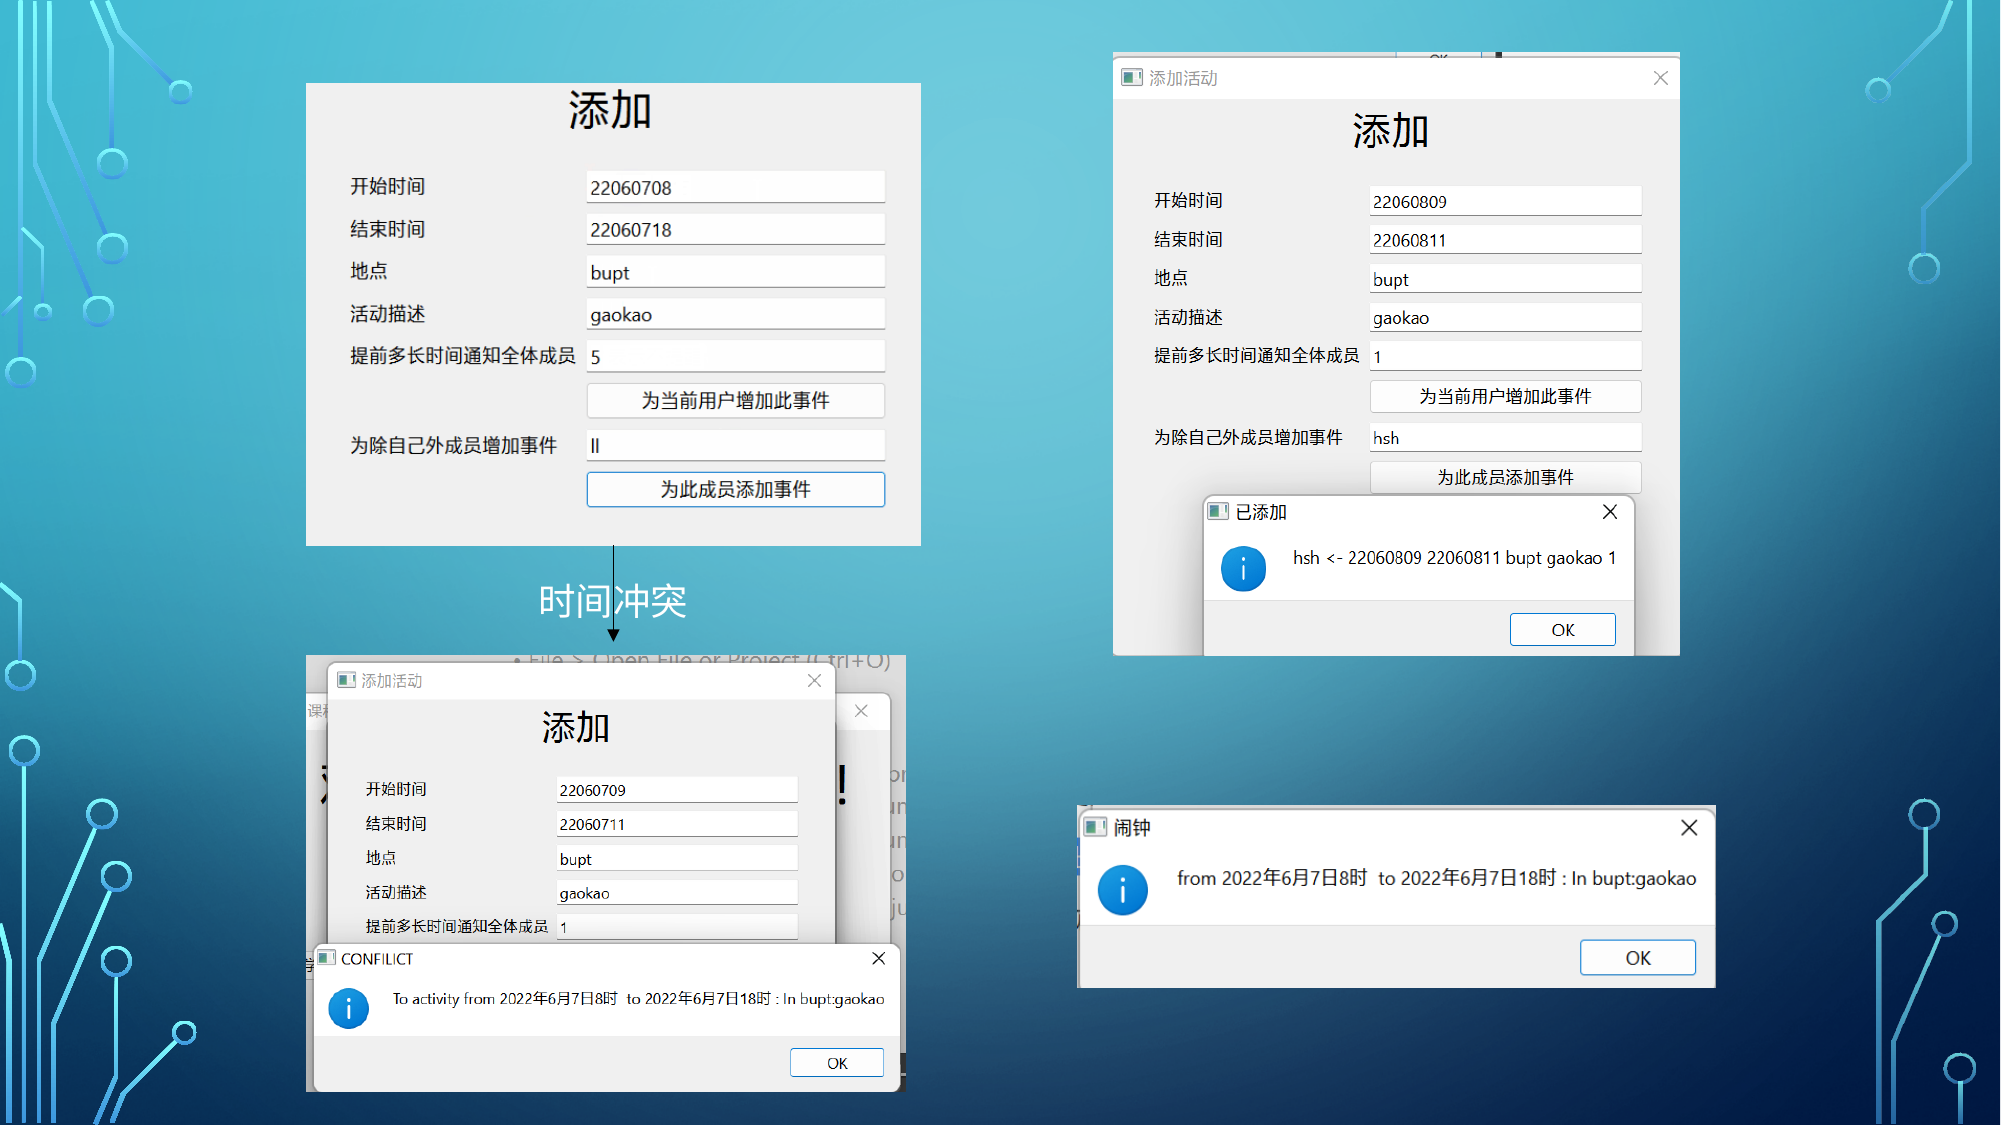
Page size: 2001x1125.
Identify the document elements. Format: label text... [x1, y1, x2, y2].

picture [1077, 805, 1716, 988]
text_box 时间冲突 [523, 570, 613, 631]
text_box 时间冲突 [614, 570, 704, 631]
picture [306, 83, 921, 546]
picture [1113, 52, 1680, 657]
picture [306, 655, 906, 1092]
